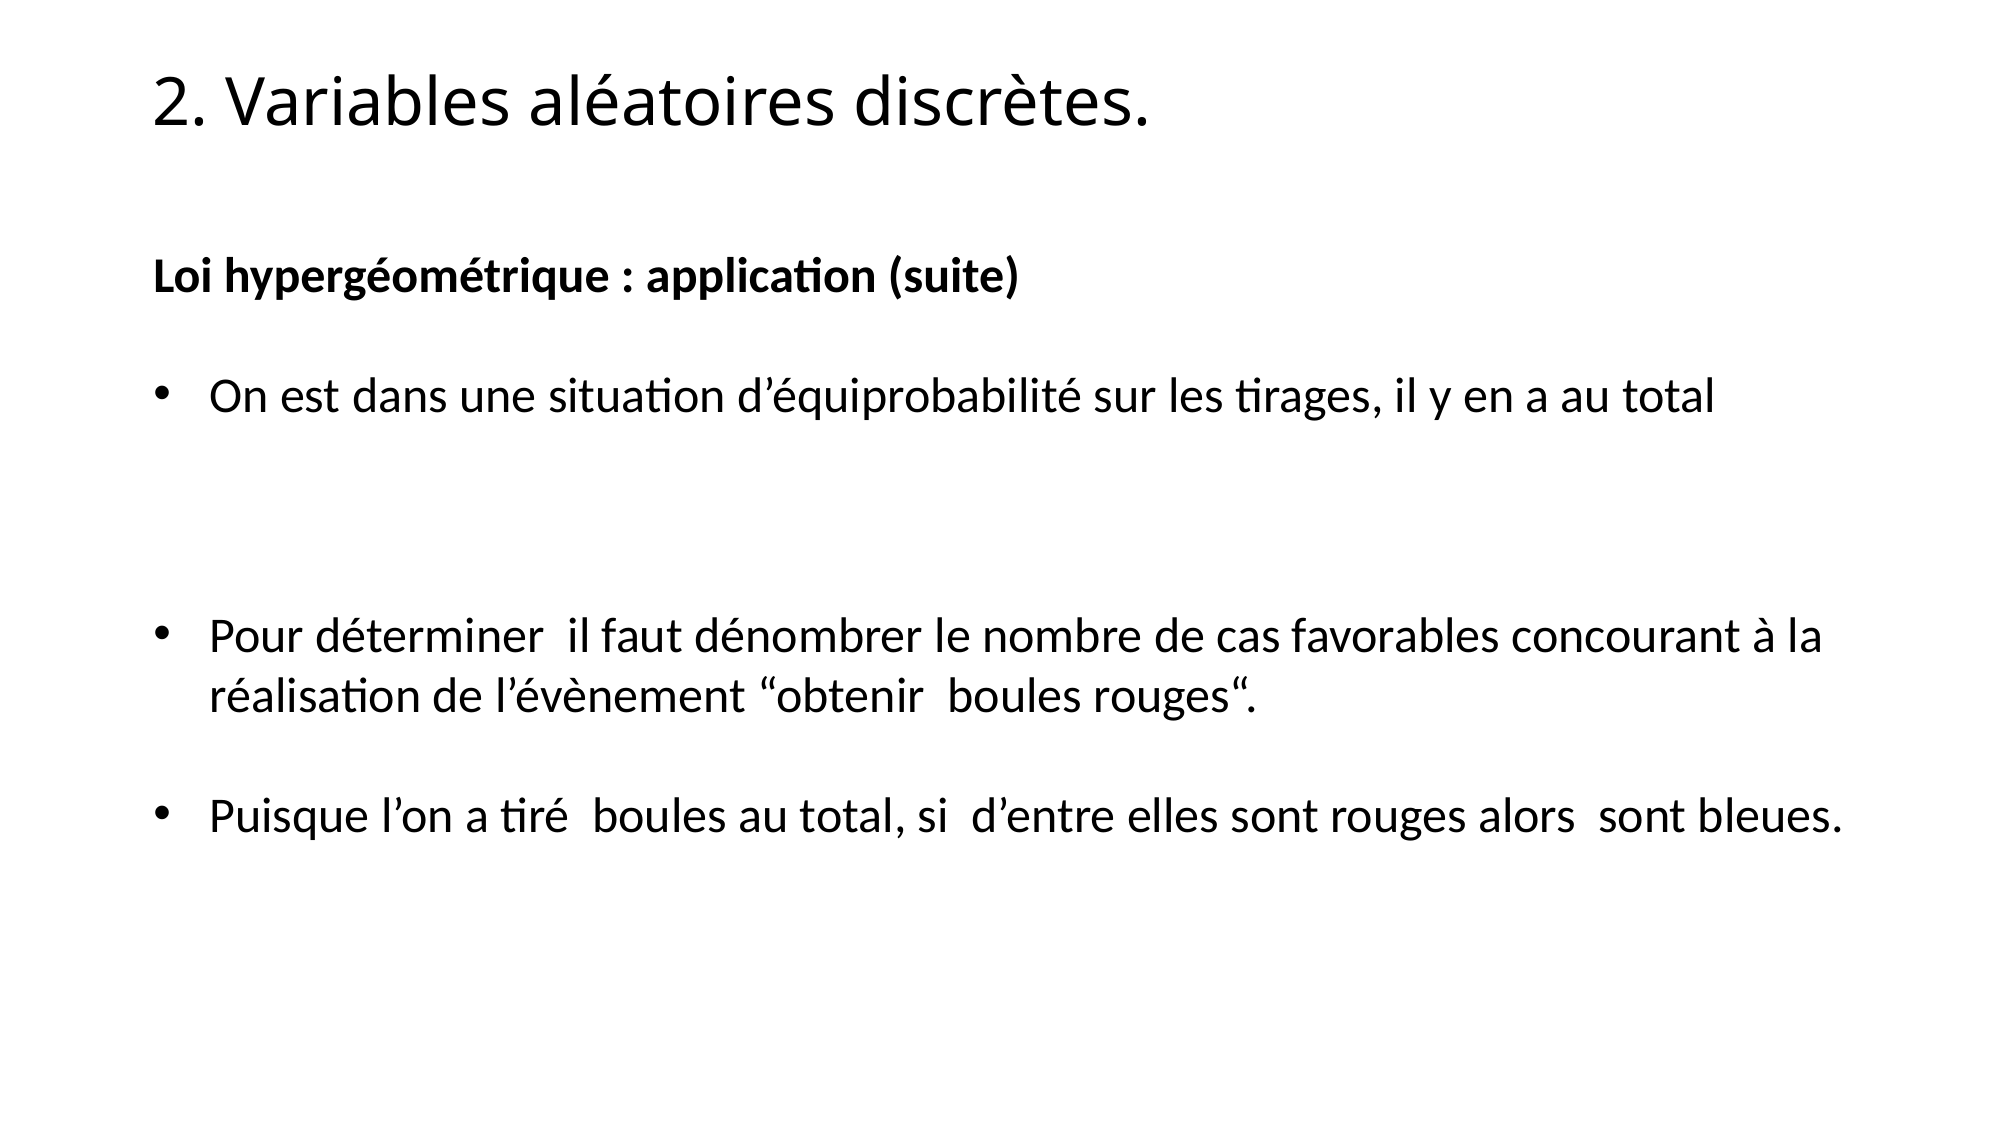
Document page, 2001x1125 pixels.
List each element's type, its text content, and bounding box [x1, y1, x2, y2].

text_box 2. Variables aléatoires discrètes. [137, 59, 1863, 155]
